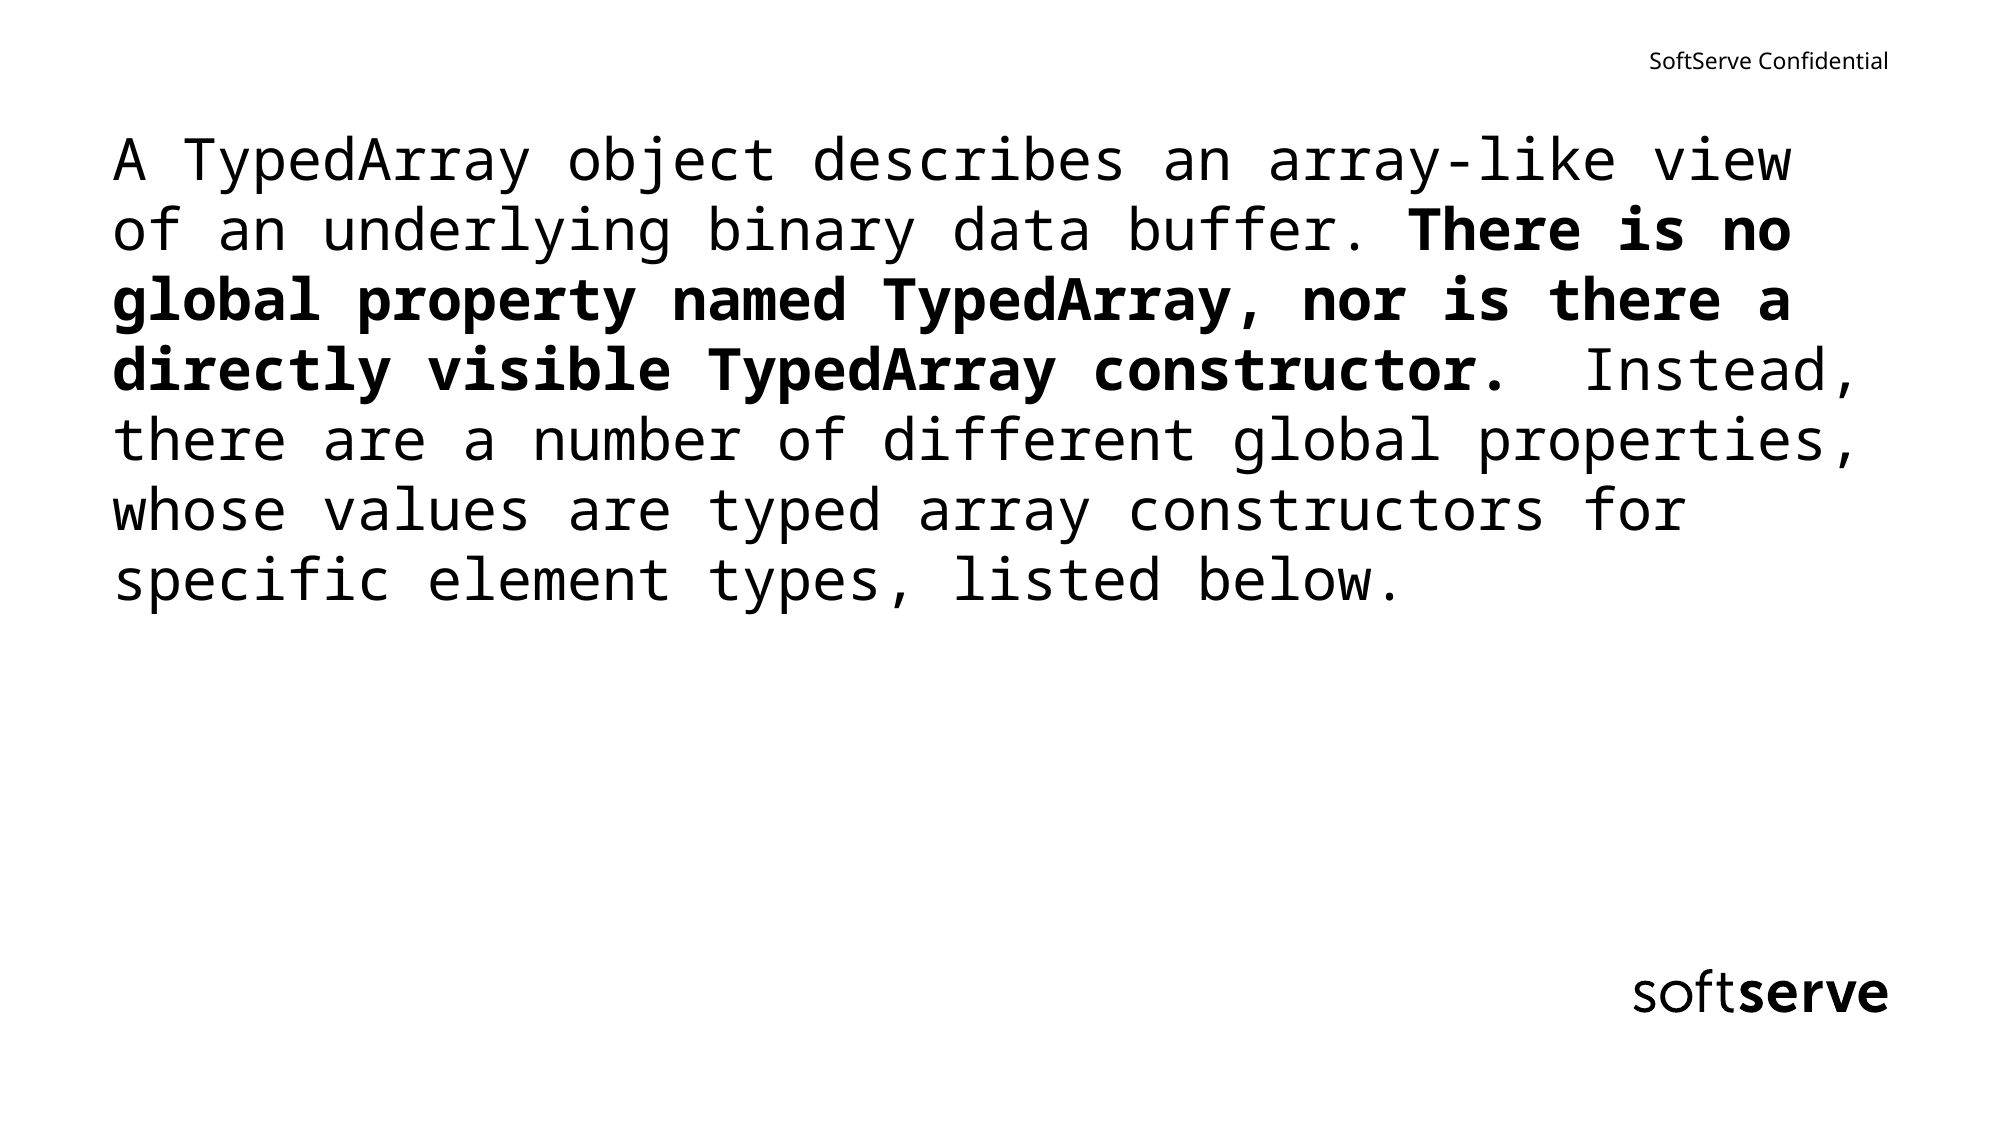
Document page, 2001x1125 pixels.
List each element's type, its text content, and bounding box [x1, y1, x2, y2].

list A TypedArray object describes an array-like view of an underlying binary data buffer. There is no global property named TypedArray, nor is there a directly visible TypedArray constructor. Instead, there are a number of different global properties, whose values are typed array constructors for specific element types, listed below. [112, 114, 1888, 896]
